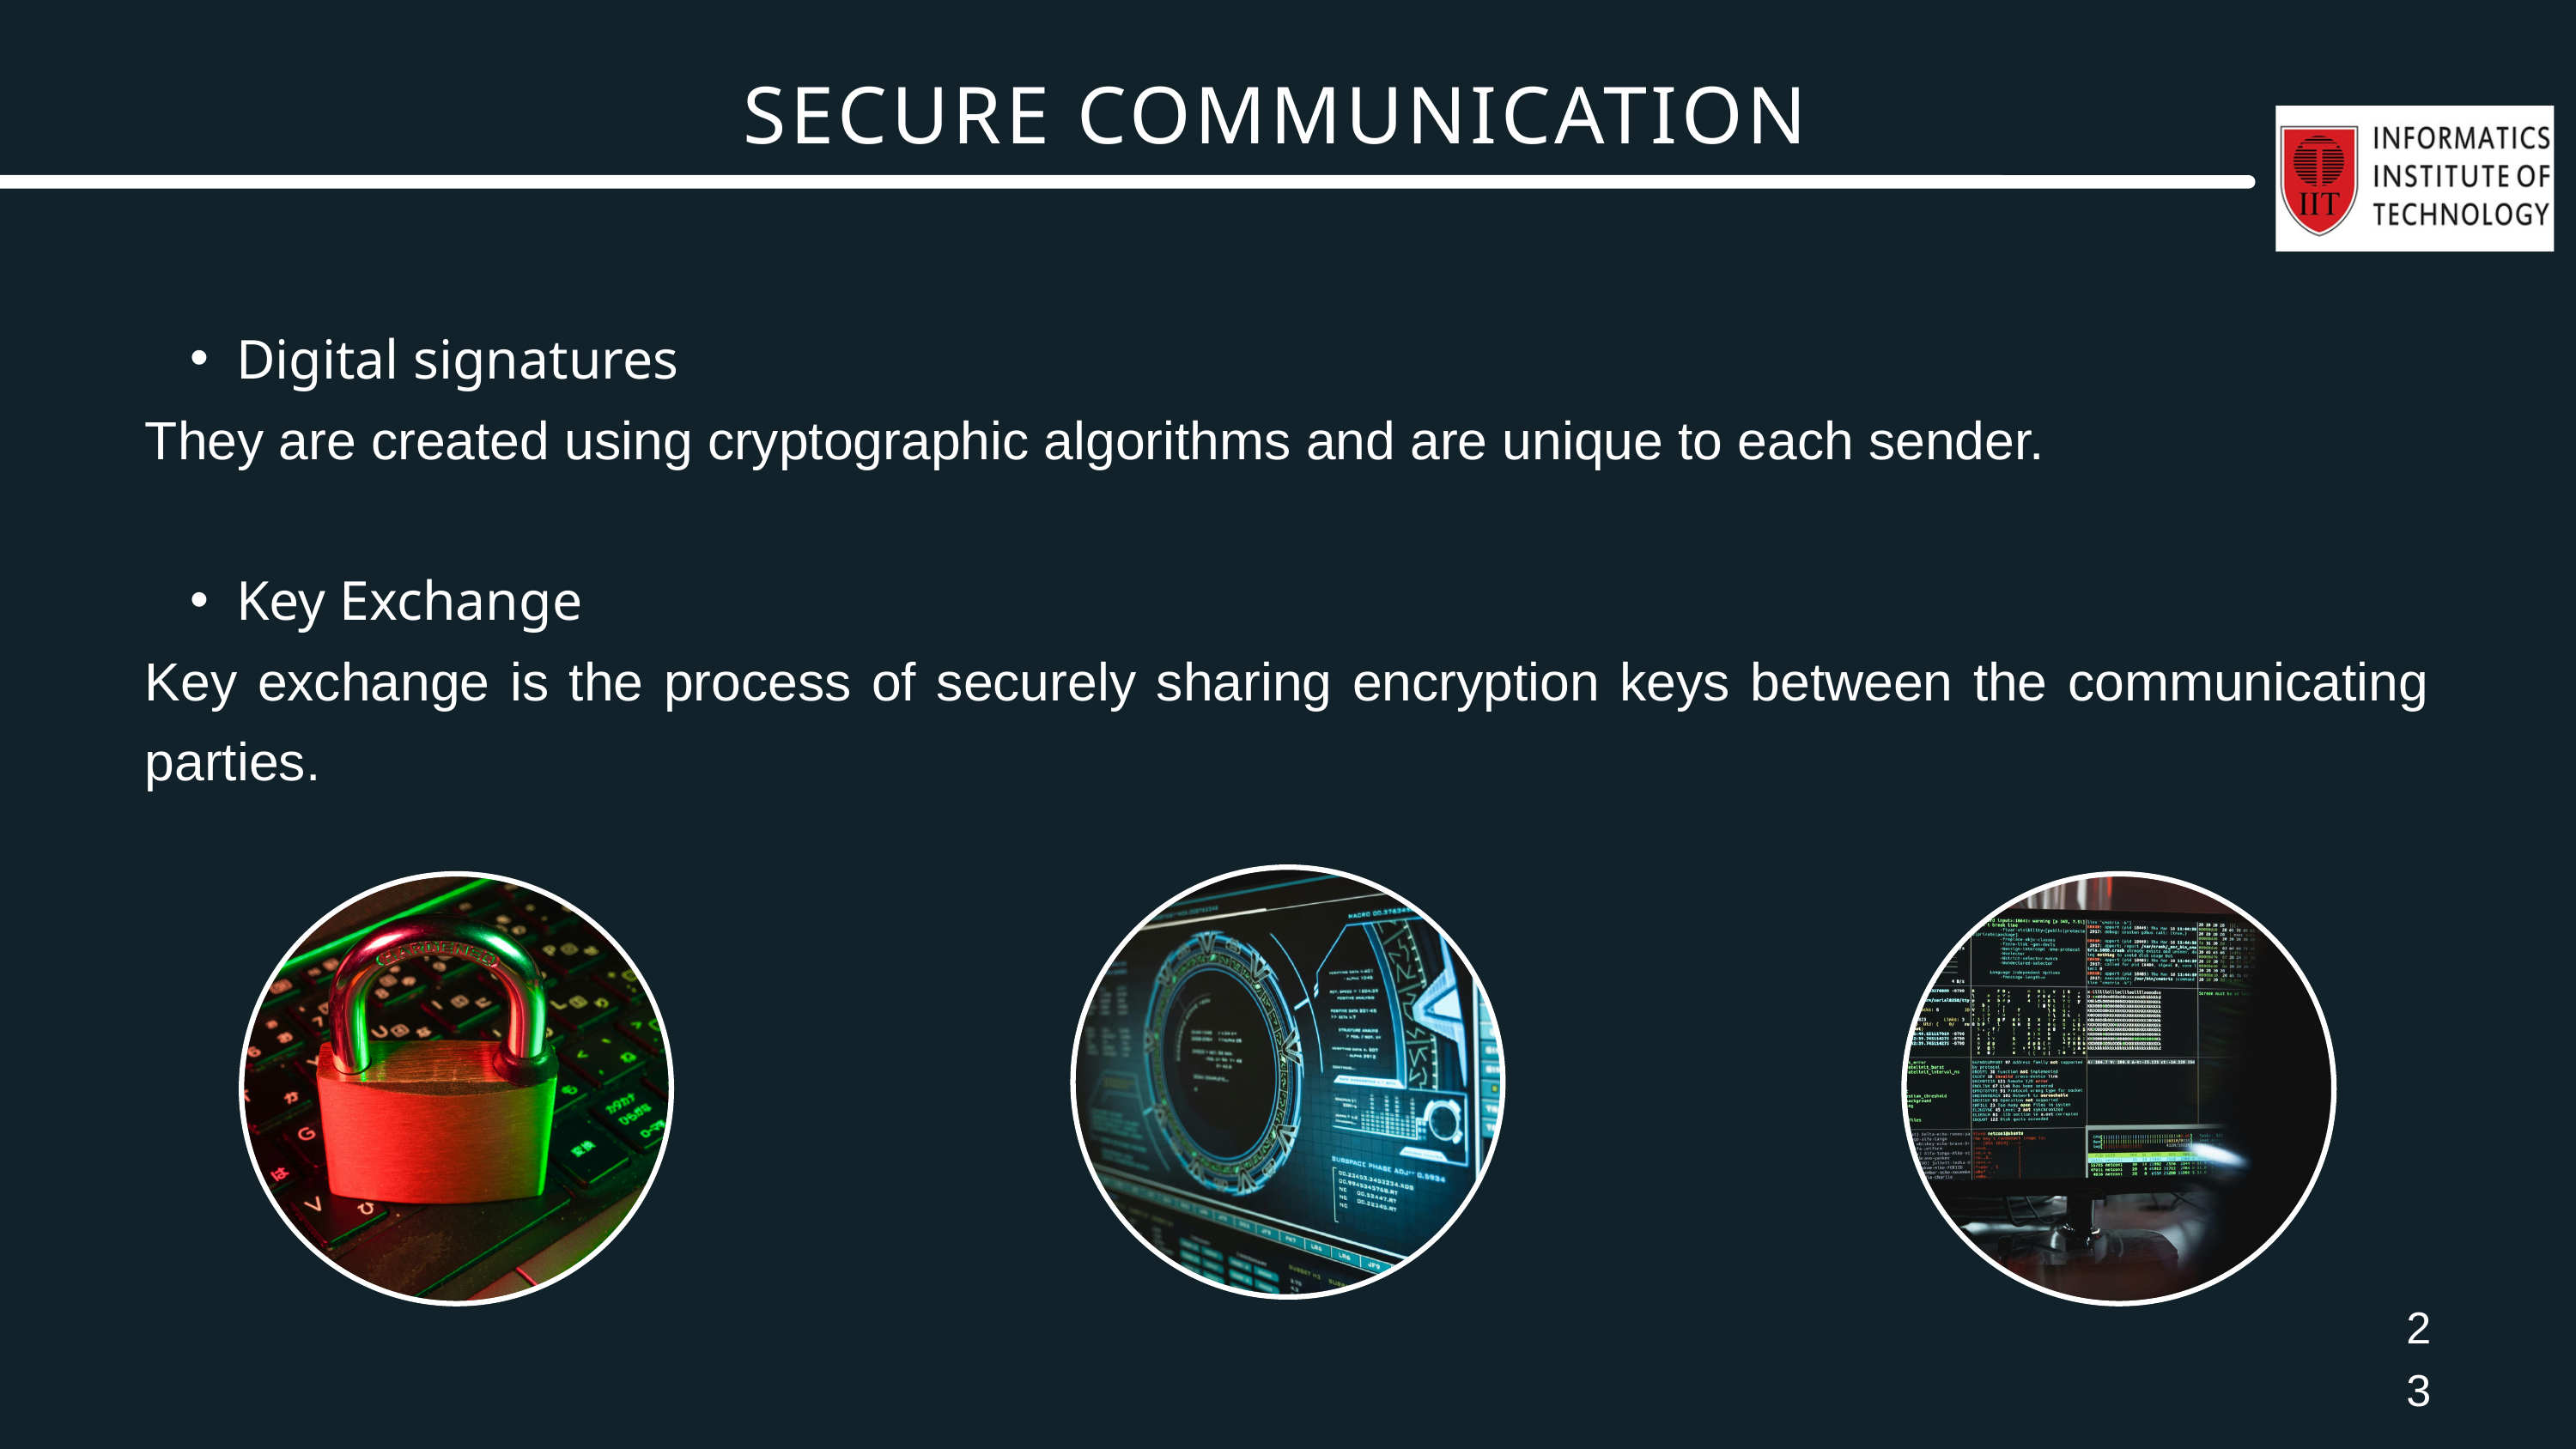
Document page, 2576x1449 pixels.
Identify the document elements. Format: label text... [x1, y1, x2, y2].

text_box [240, 873, 672, 1304]
text_box Digital signatures They are created using cryptographic algorithms and are unique to each sender. Key Exchange Key exchange is the process of securely sharing encryption keys between the communicating parties. [144, 309, 2432, 792]
text_box 23 [2381, 1290, 2432, 1416]
text_box SECURE COMMUNICATION [345, 49, 2231, 161]
text_box [2275, 106, 2555, 252]
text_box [1904, 873, 2335, 1304]
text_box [1072, 866, 1504, 1298]
